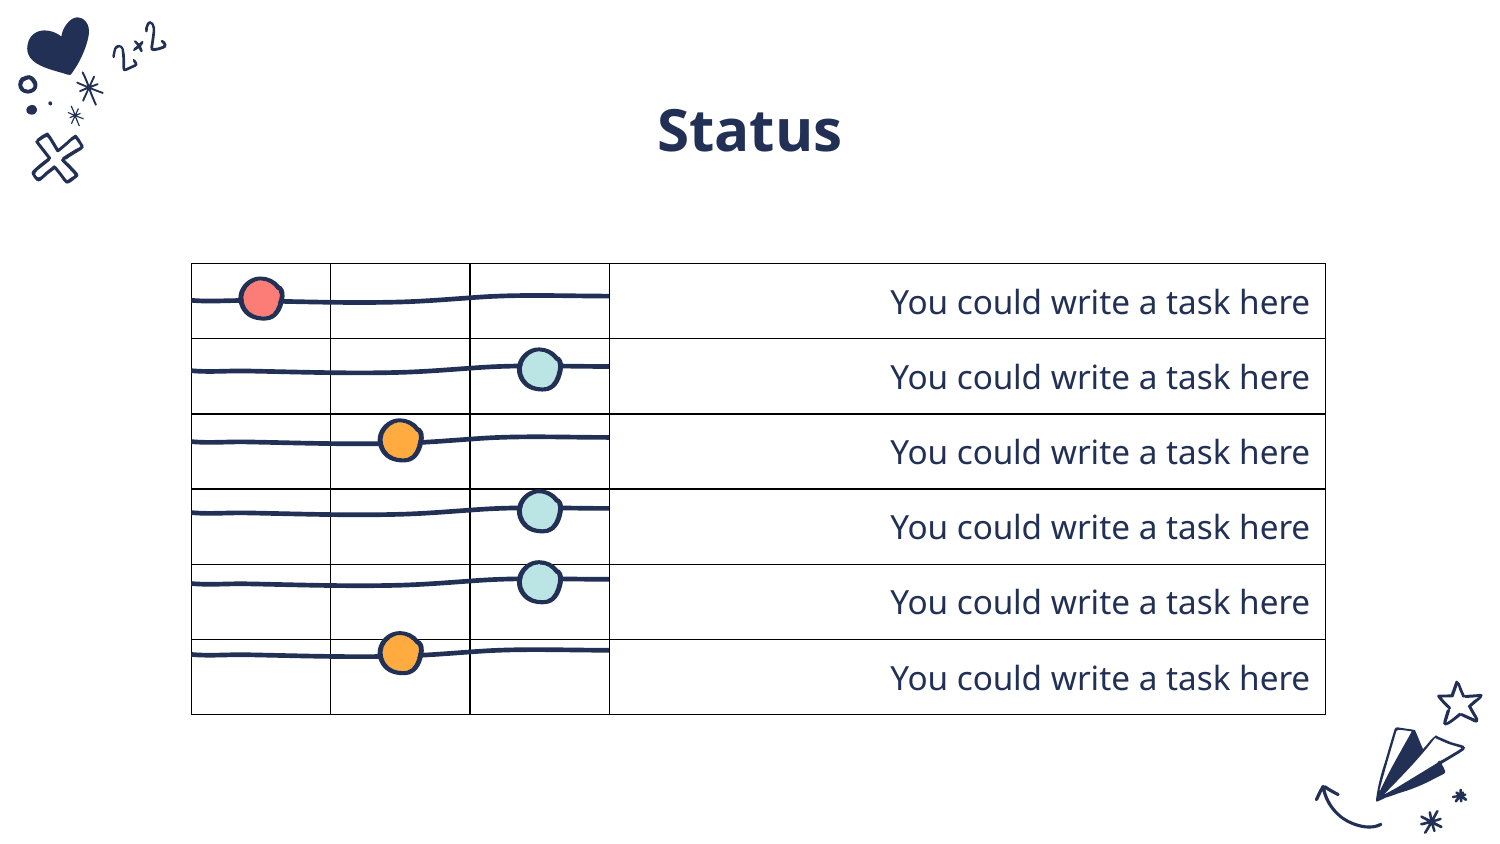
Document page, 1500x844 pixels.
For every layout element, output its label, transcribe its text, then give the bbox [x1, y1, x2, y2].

table_cell You could write a task here [610, 640, 1325, 714]
table_cell You could write a task here [610, 490, 1325, 564]
text_box [429, 649, 610, 655]
table_cell [331, 511, 469, 564]
table_cell [192, 371, 330, 413]
table_cell [192, 513, 330, 564]
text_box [515, 347, 564, 392]
text_box [191, 508, 510, 515]
table_cell [192, 584, 330, 639]
table_cell You could write a task here [610, 339, 1325, 413]
title Status [116, 88, 1383, 167]
text_box [191, 652, 370, 657]
text_box [191, 439, 370, 444]
table_header [192, 301, 330, 338]
table_cell [331, 415, 469, 440]
table_header [471, 297, 609, 338]
text_box [429, 436, 610, 442]
table_header You could write a task here [610, 264, 1325, 338]
table_cell [471, 640, 609, 651]
table_cell [471, 438, 609, 488]
table_cell [192, 655, 330, 714]
table_cell [192, 640, 330, 654]
table_cell [331, 565, 469, 582]
table_cell [331, 653, 469, 714]
table_cell [471, 651, 609, 714]
table_cell [331, 640, 370, 653]
table_header [331, 264, 469, 298]
table_cell [429, 640, 469, 652]
table_header [192, 264, 330, 300]
table_cell [471, 415, 609, 438]
table_cell [471, 580, 609, 639]
table_cell You could write a task here [610, 415, 1325, 488]
table_cell [471, 509, 609, 564]
table_cell You could write a task here [610, 565, 1325, 639]
table_cell [192, 490, 330, 512]
text_box [290, 295, 610, 303]
table_cell [331, 369, 469, 413]
table_cell [331, 582, 469, 639]
text_box [191, 366, 510, 373]
table_cell [471, 565, 510, 580]
table_cell [331, 339, 469, 369]
table_cell [331, 440, 469, 488]
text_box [236, 276, 286, 321]
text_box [515, 489, 564, 534]
table_cell [192, 565, 330, 583]
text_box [375, 630, 425, 676]
table_cell [471, 367, 609, 413]
table_cell [192, 415, 330, 441]
table_cell [471, 490, 512, 509]
table_header [331, 298, 469, 338]
table_cell [569, 565, 609, 579]
table_header [471, 264, 609, 297]
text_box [375, 418, 425, 463]
table_cell [192, 442, 330, 488]
table_cell [567, 490, 609, 508]
text_box [191, 578, 510, 586]
table_cell [192, 339, 330, 370]
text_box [515, 559, 564, 605]
table_cell [471, 339, 609, 367]
table_cell [331, 490, 469, 511]
